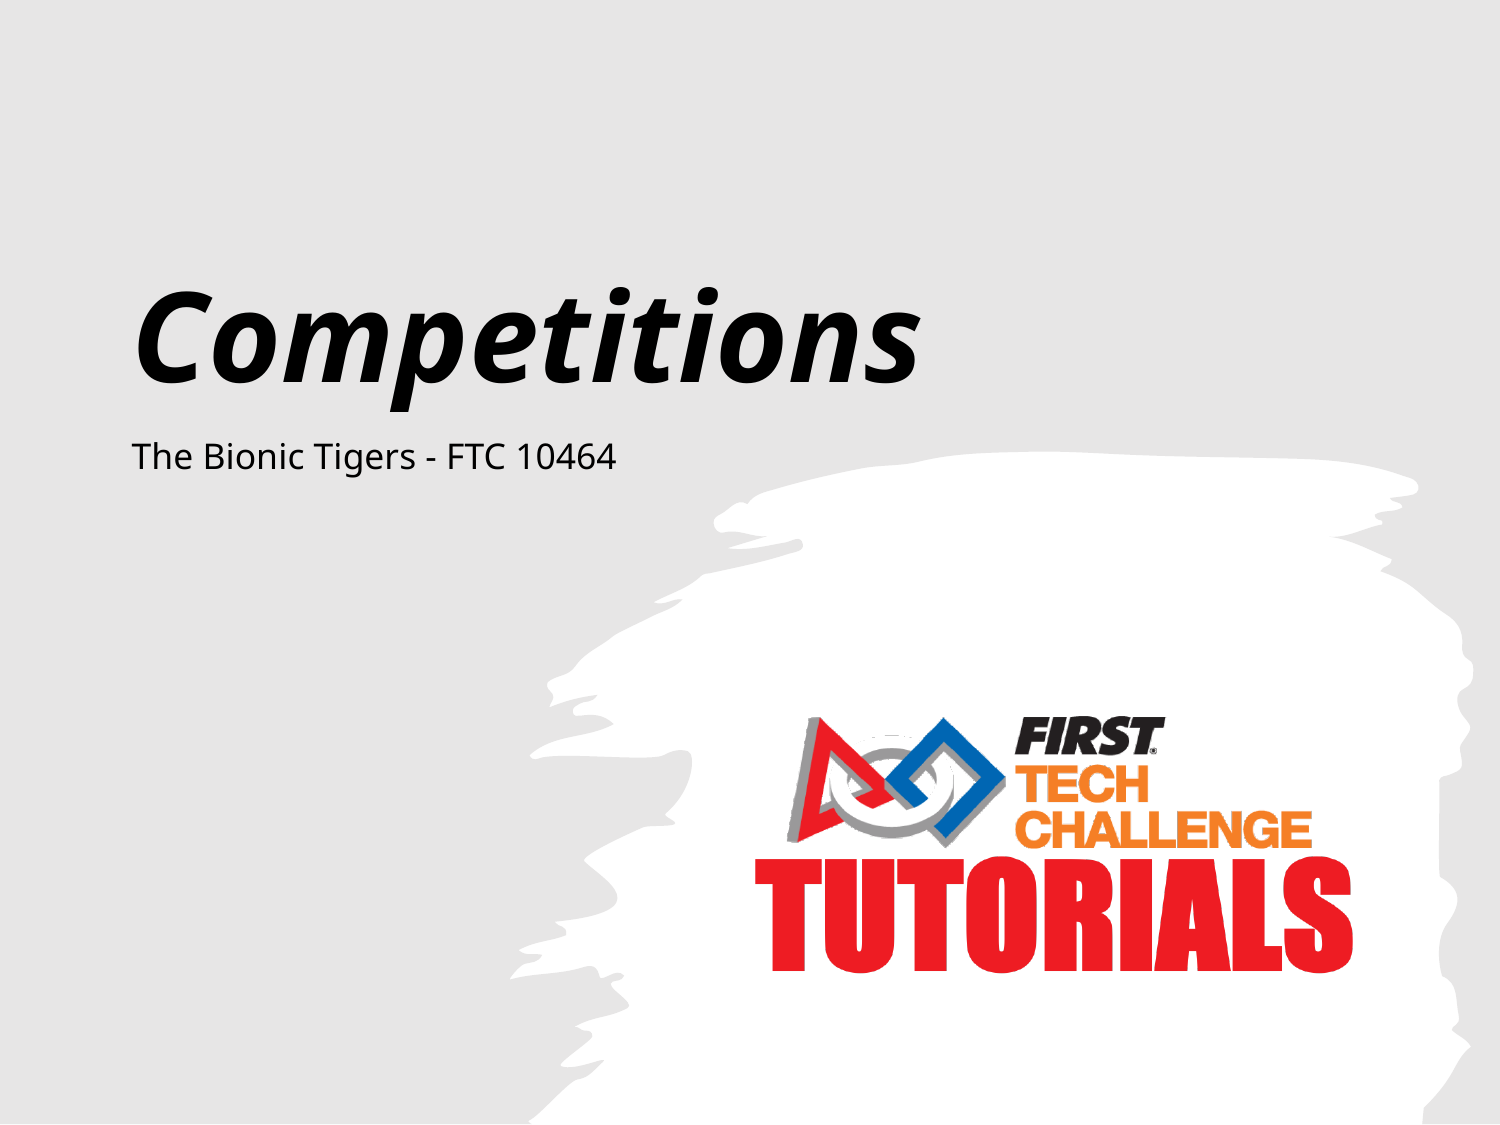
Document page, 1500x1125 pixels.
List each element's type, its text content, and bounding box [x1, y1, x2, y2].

text_box [511, 452, 1473, 1125]
title Competitions [116, 107, 1453, 418]
text_box [0, 0, 1500, 1125]
subtitle The Bionic Tigers - FTC 10464 [116, 426, 764, 533]
picture [749, 715, 1355, 978]
